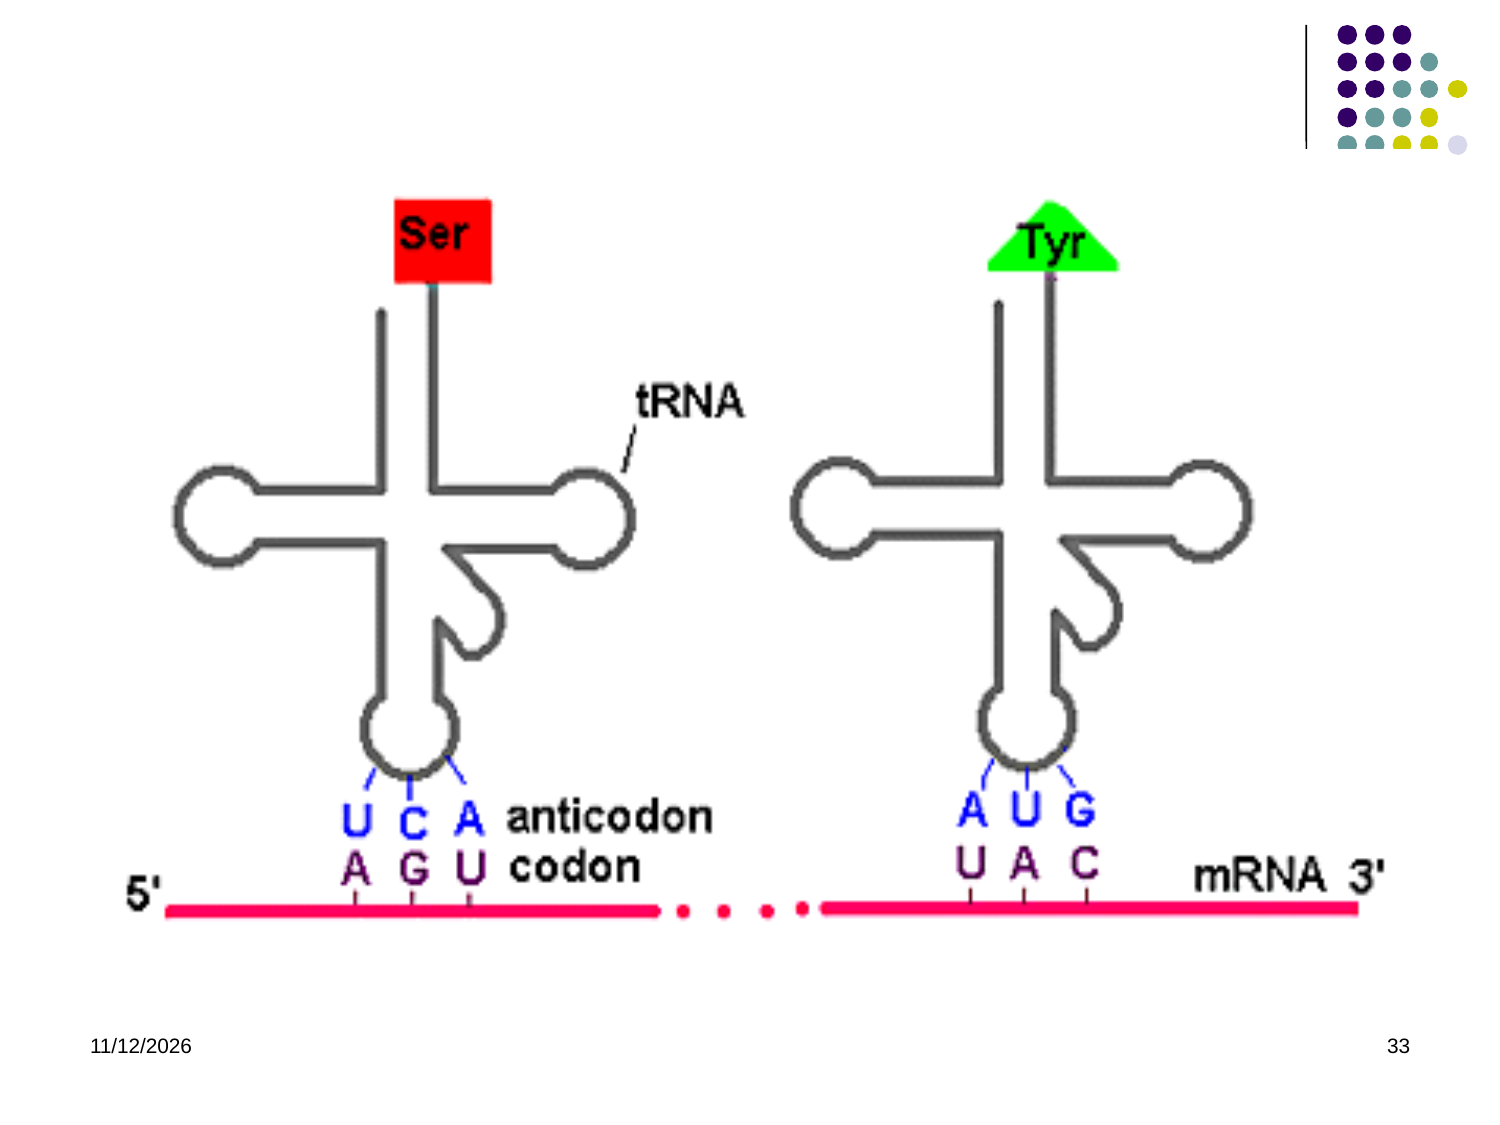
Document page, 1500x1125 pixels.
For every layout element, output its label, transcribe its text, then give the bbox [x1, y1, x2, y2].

slide_number 33 [1074, 1024, 1426, 1101]
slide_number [74, 1024, 426, 1101]
picture [74, 149, 1438, 948]
